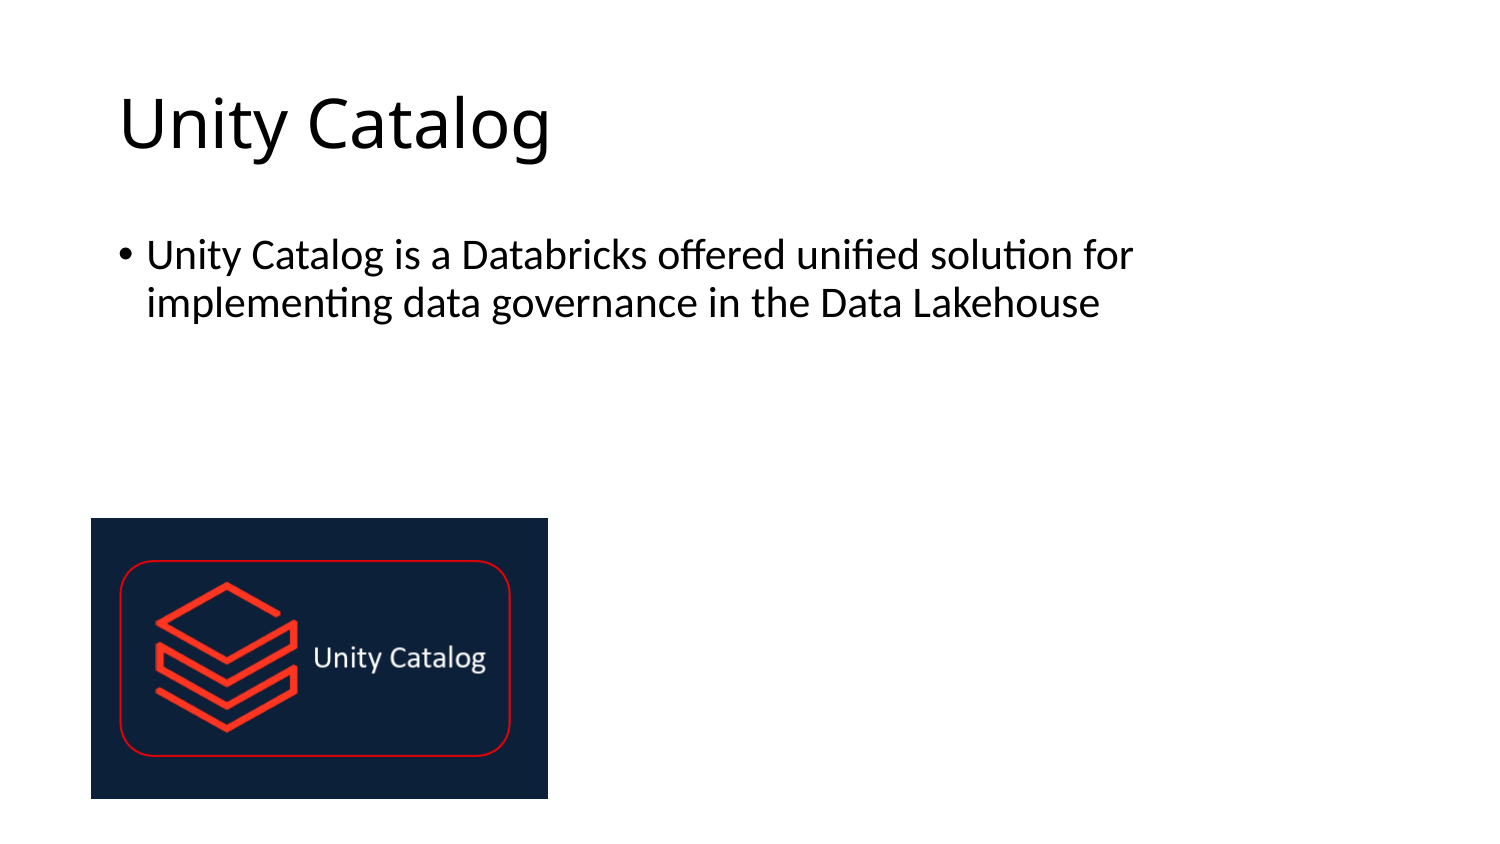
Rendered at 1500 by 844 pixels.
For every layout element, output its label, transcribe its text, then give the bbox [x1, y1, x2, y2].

list Unity Catalog is a Databricks offered unified solution for implementing data governance in the Data Lakehouse [103, 224, 1397, 760]
picture [91, 518, 548, 799]
title Unity Catalog [103, 44, 1397, 208]
